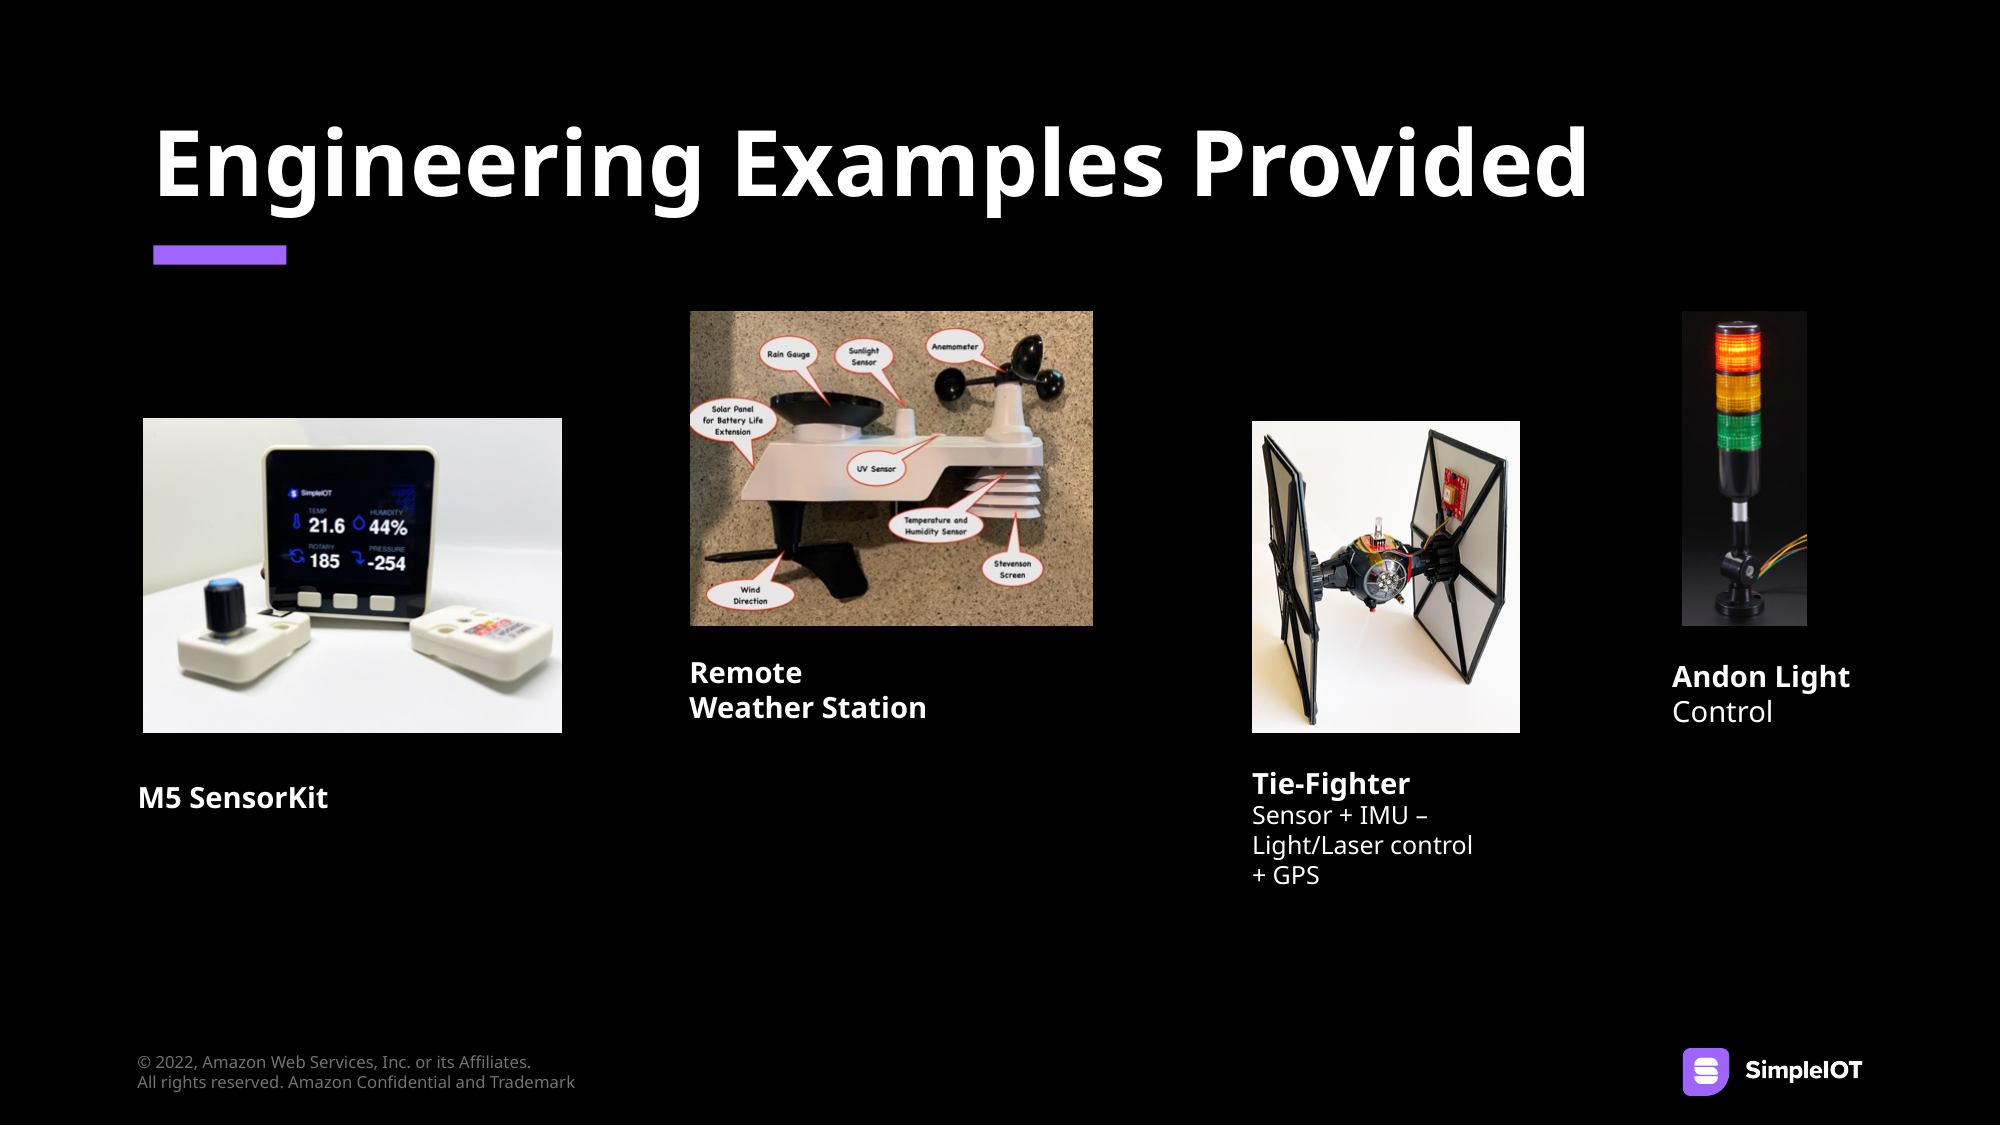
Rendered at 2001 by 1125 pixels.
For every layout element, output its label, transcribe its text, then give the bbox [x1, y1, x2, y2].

text_box M5 SensorKit [122, 771, 344, 822]
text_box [674, 311, 1093, 733]
picture [1682, 1048, 1863, 1096]
title Engineering Examples Provided [137, 103, 1863, 231]
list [143, 418, 562, 733]
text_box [1665, 311, 1857, 737]
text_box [1237, 421, 1520, 899]
